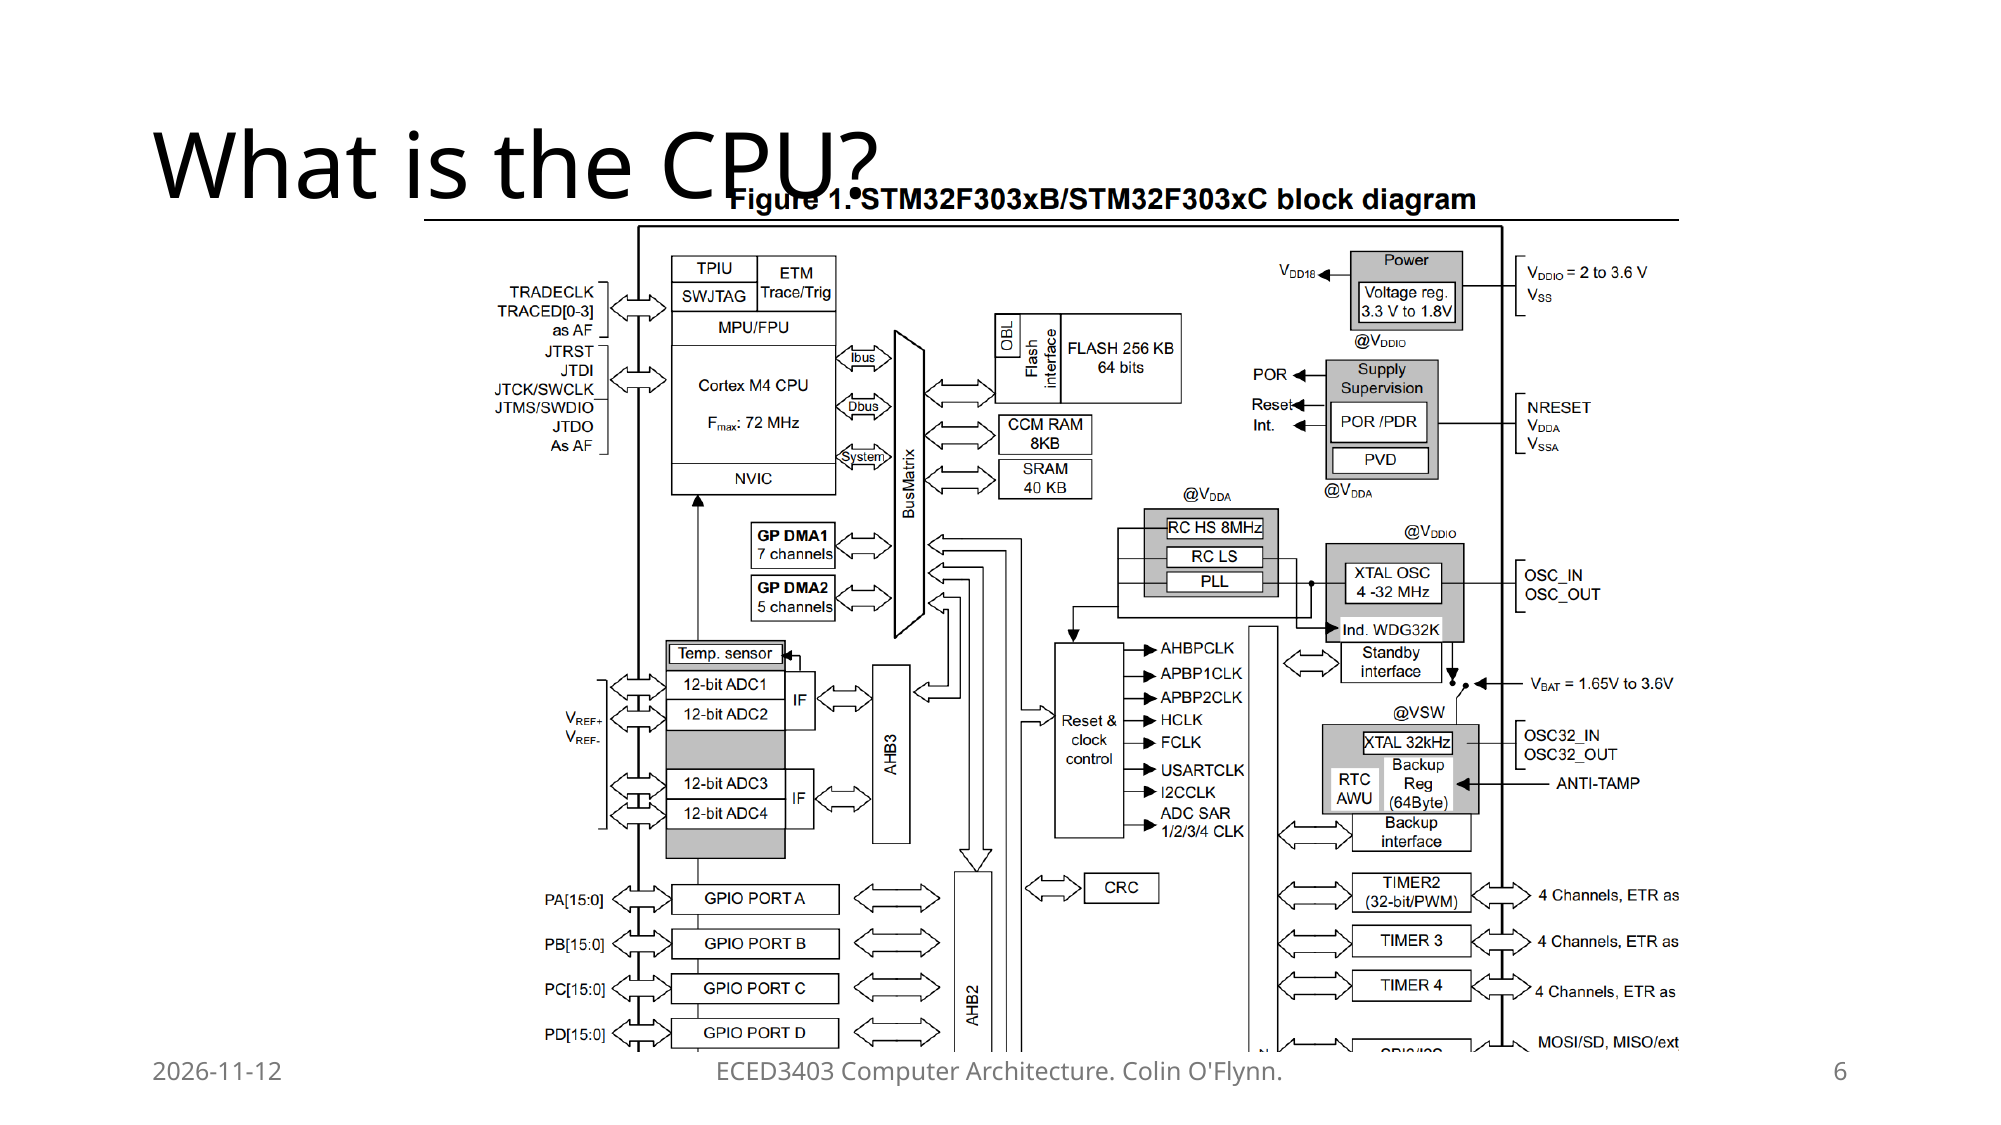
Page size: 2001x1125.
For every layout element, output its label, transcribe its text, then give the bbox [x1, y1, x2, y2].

picture [424, 146, 1679, 1052]
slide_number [137, 1042, 588, 1103]
footer ECED3403 Computer Architecture. Colin O'Flynn. [662, 1052, 1338, 1103]
title What is the CPU? [137, 59, 1863, 278]
slide_number 6 [1412, 1042, 1863, 1103]
